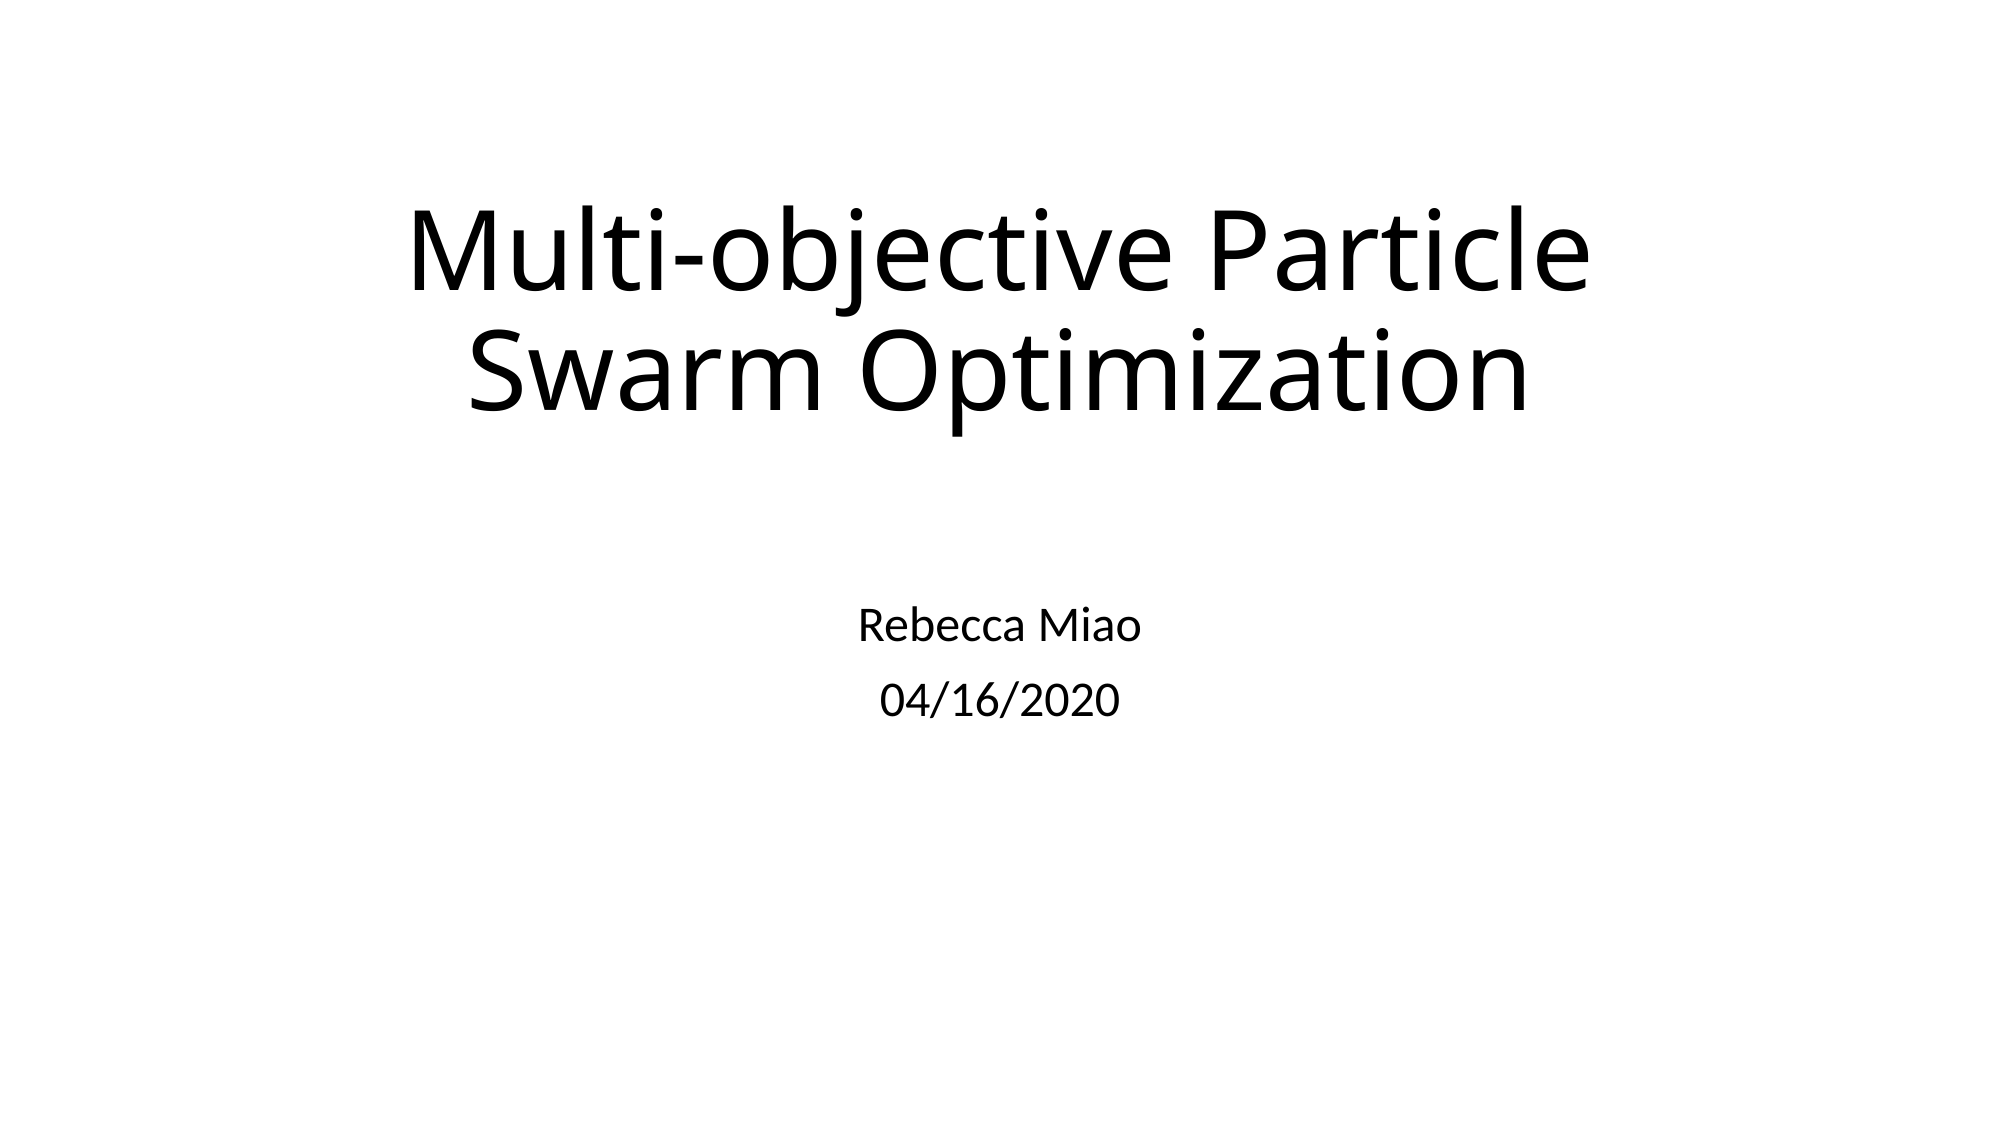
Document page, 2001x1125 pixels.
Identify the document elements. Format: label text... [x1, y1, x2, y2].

subtitle Rebecca Miao 04/16/2020 [249, 590, 1750, 863]
title Multi-objective Particle Swarm Optimization [249, 184, 1750, 576]
